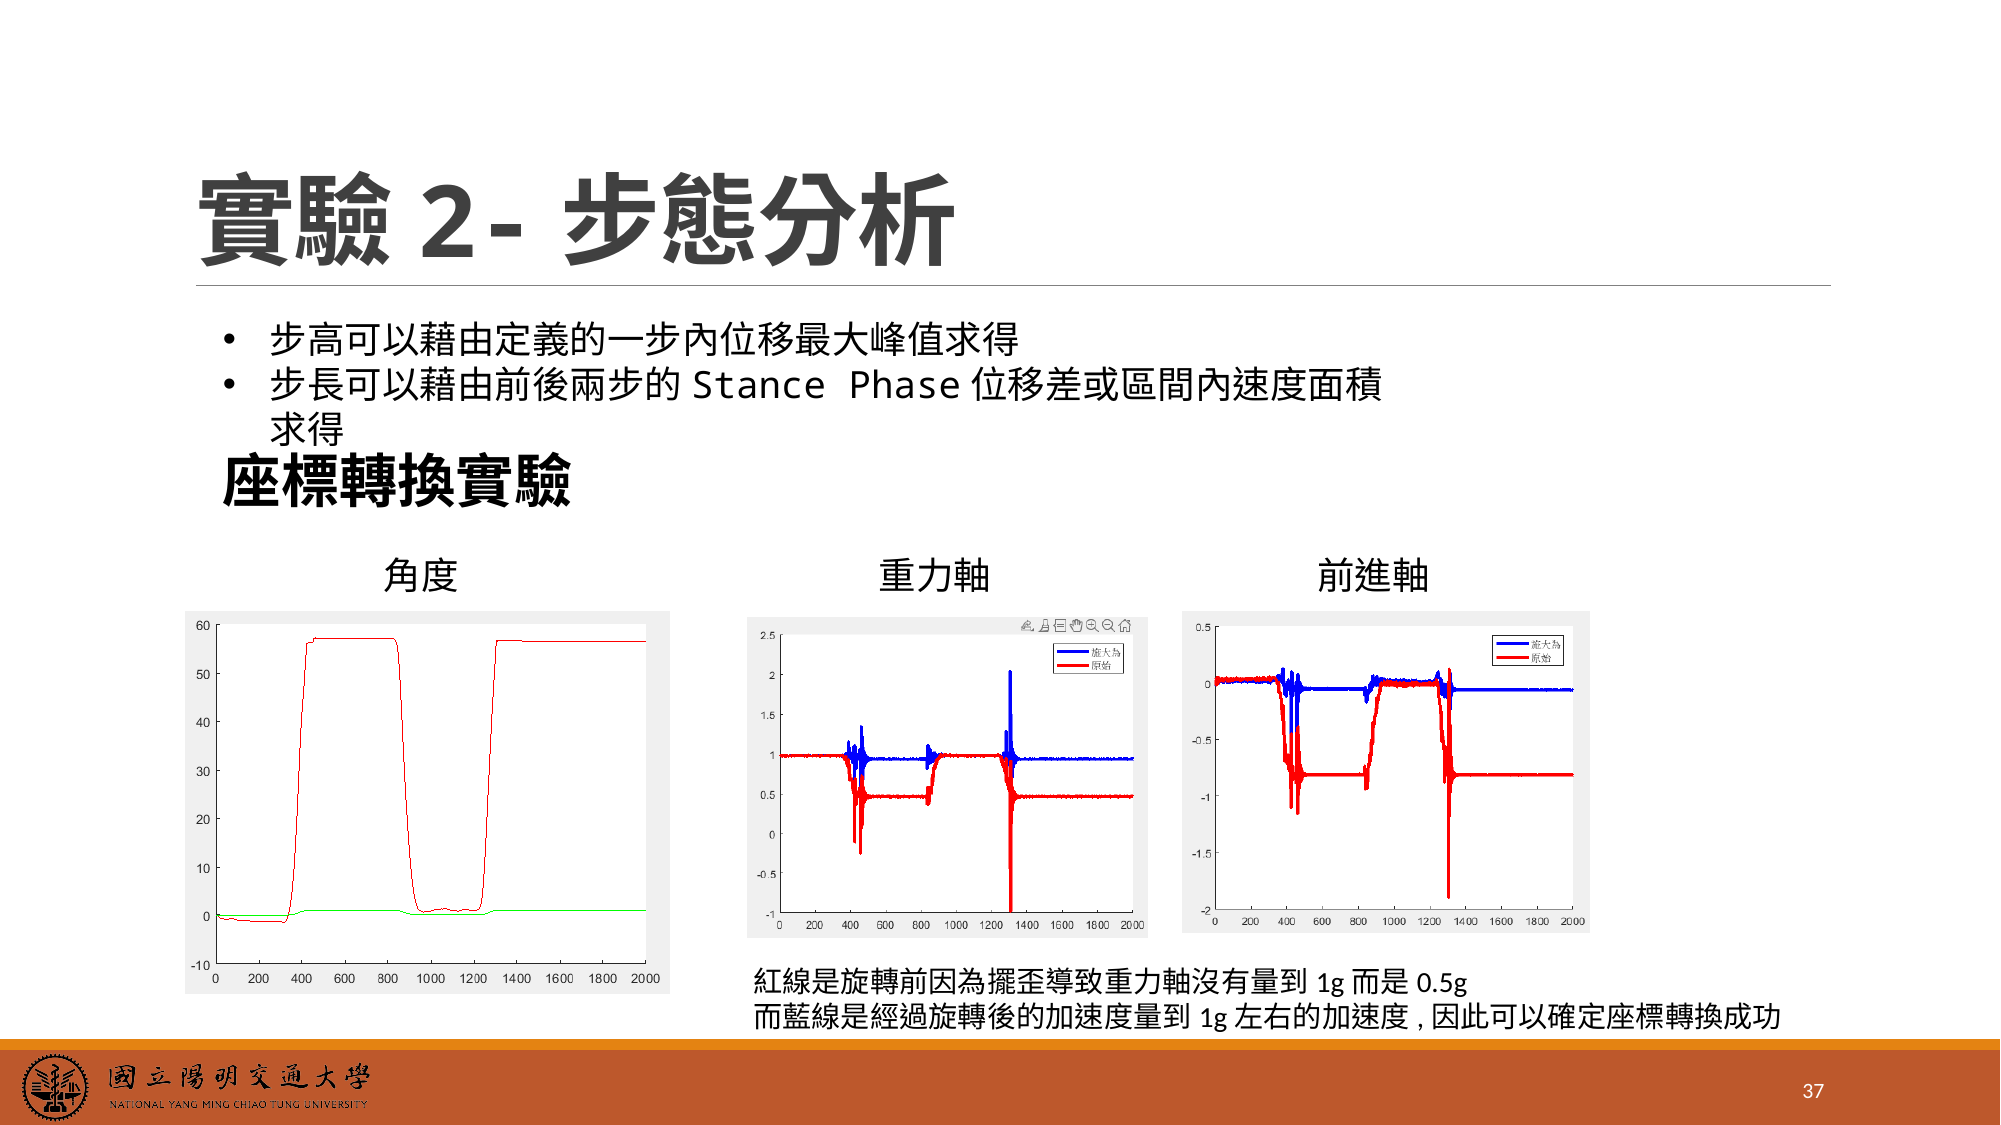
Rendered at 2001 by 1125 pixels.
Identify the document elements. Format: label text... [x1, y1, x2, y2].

text_box 紅線是旋轉前因為擺歪導致重力軸沒有量到1g而是0.5g 而藍線是經過旋轉後的加速度量到1g左右的加速度,因此可以確定座標轉換成功 [738, 955, 1840, 1041]
text_box 角度 [368, 544, 486, 605]
text_box 前進軸 [1302, 544, 1470, 605]
picture [184, 611, 670, 995]
picture [1182, 611, 1590, 933]
text_box 步高可以藉由定義的一步內位移最大峰值求得 步長可以藉由前後兩步的Stance Phase位移差或區間內速度面積求得 [208, 308, 1435, 459]
picture [747, 616, 1148, 939]
text_box 座標轉換實驗 [208, 437, 594, 522]
slide_number 37 [1624, 1059, 1840, 1120]
text_box 重力軸 [864, 544, 1032, 605]
picture [19, 1051, 372, 1124]
title 實驗2-步態分析 [180, 47, 1830, 285]
